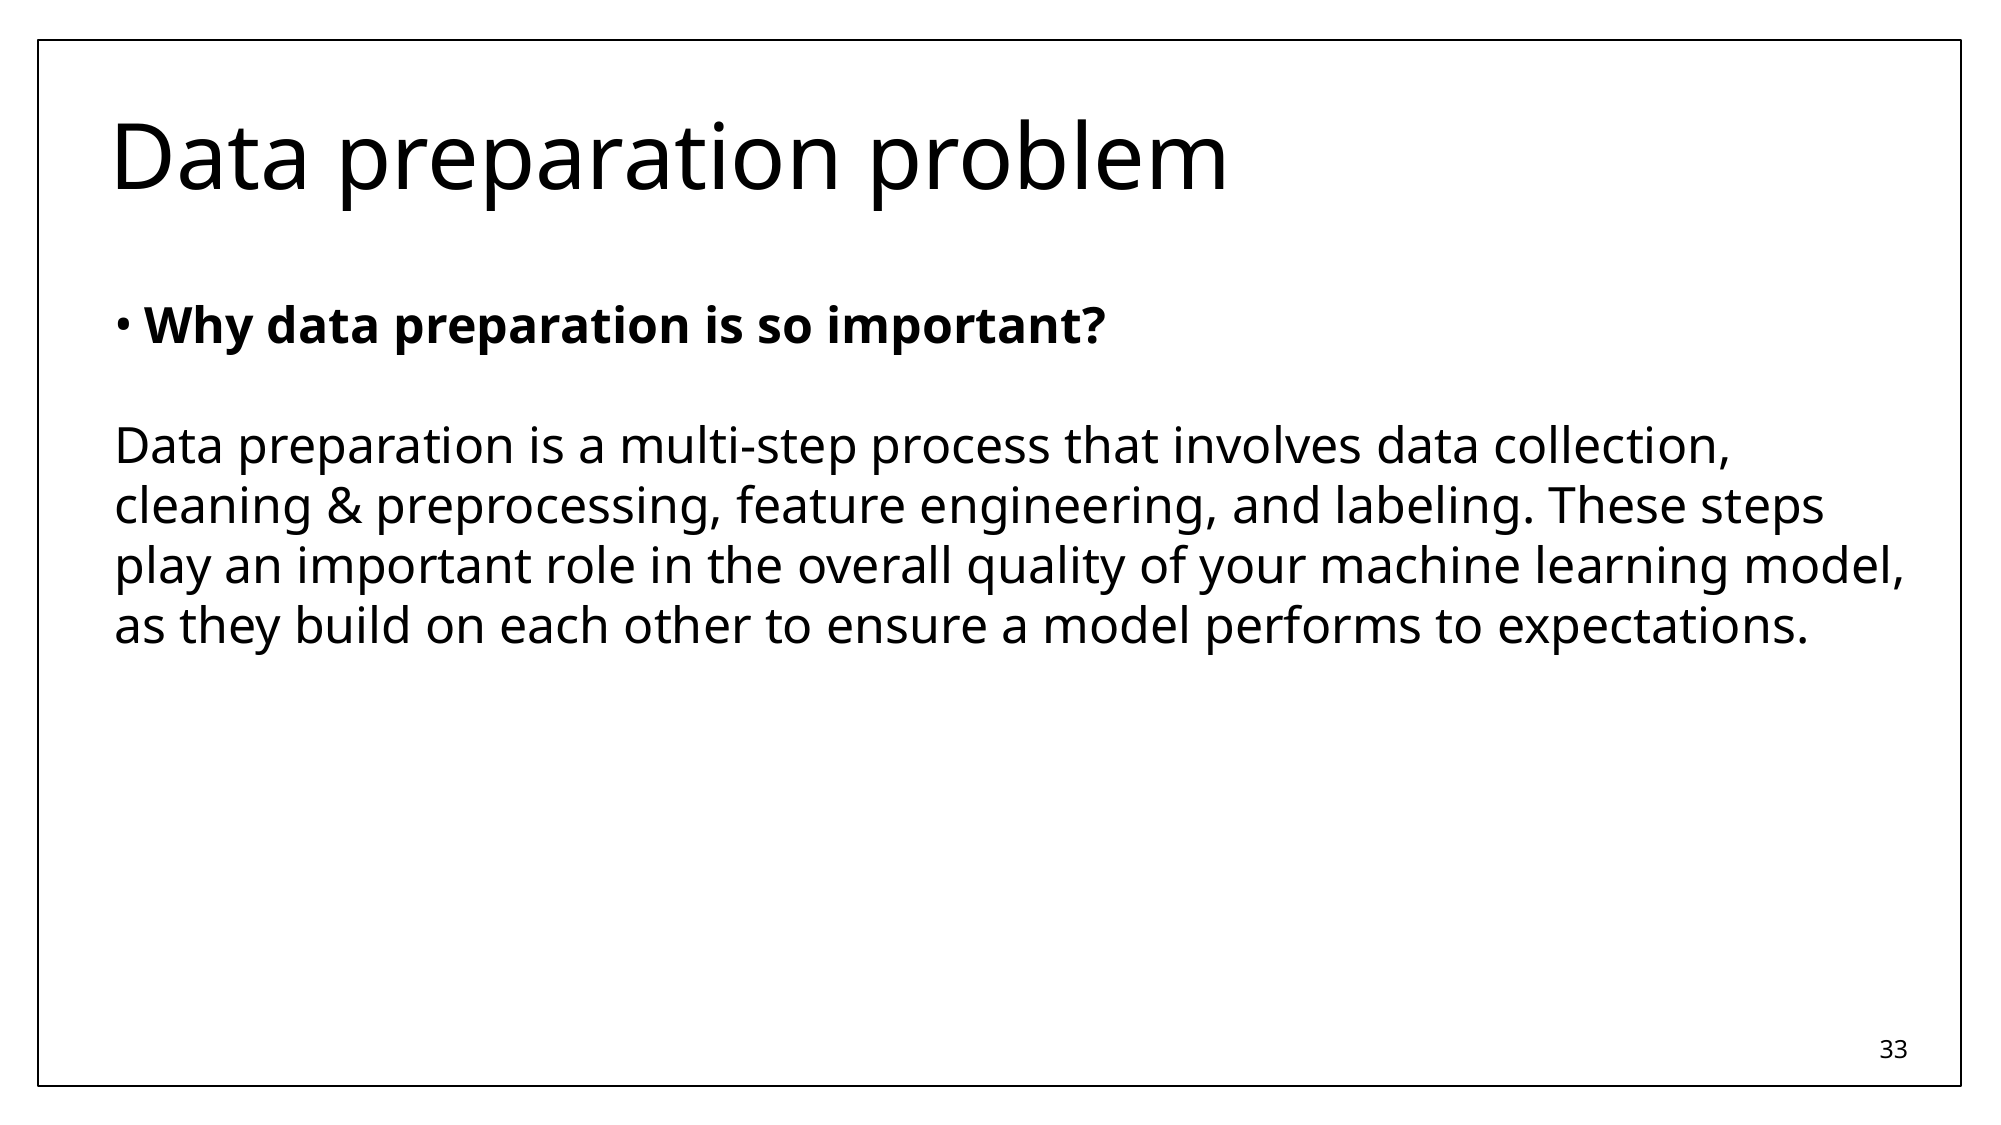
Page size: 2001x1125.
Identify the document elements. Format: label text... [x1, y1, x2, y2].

title Data preparation problem [91, 48, 1924, 271]
list Why data preparation is so important? Data preparation is a multi-step process that involves data collection, cleaning & preprocessing, feature engineering, and labeling. These steps play an important role in the overall quality of your machine learning model, as they build on each other to ensure a model performs to expectations. [91, 286, 1924, 997]
slide_number 33 [1643, 1020, 1924, 1081]
